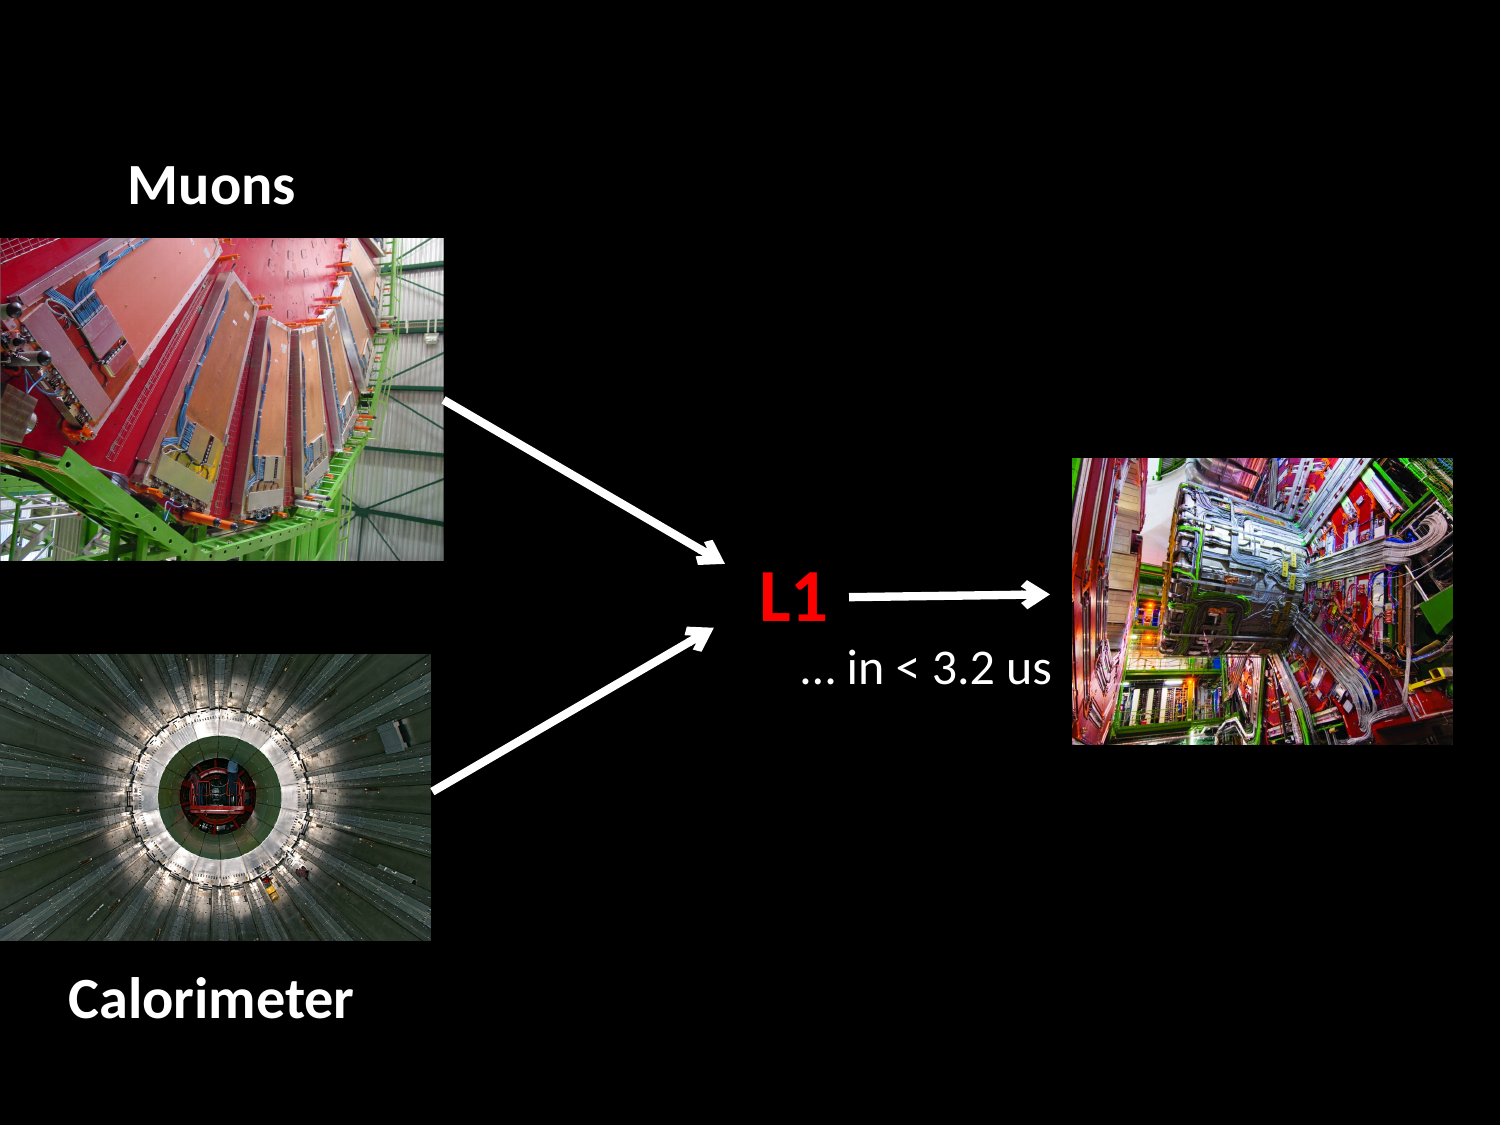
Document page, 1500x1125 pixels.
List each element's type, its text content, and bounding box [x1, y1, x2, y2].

picture [1071, 458, 1453, 745]
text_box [848, 594, 1051, 598]
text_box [443, 399, 726, 565]
text_box L1 [744, 538, 884, 627]
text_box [432, 627, 715, 792]
picture [0, 654, 431, 941]
text_box … in < 3.2 us [715, 627, 1066, 703]
text_box Muons [43, 138, 381, 224]
text_box Calorimeter [43, 952, 381, 1038]
picture [1, 177, 444, 622]
